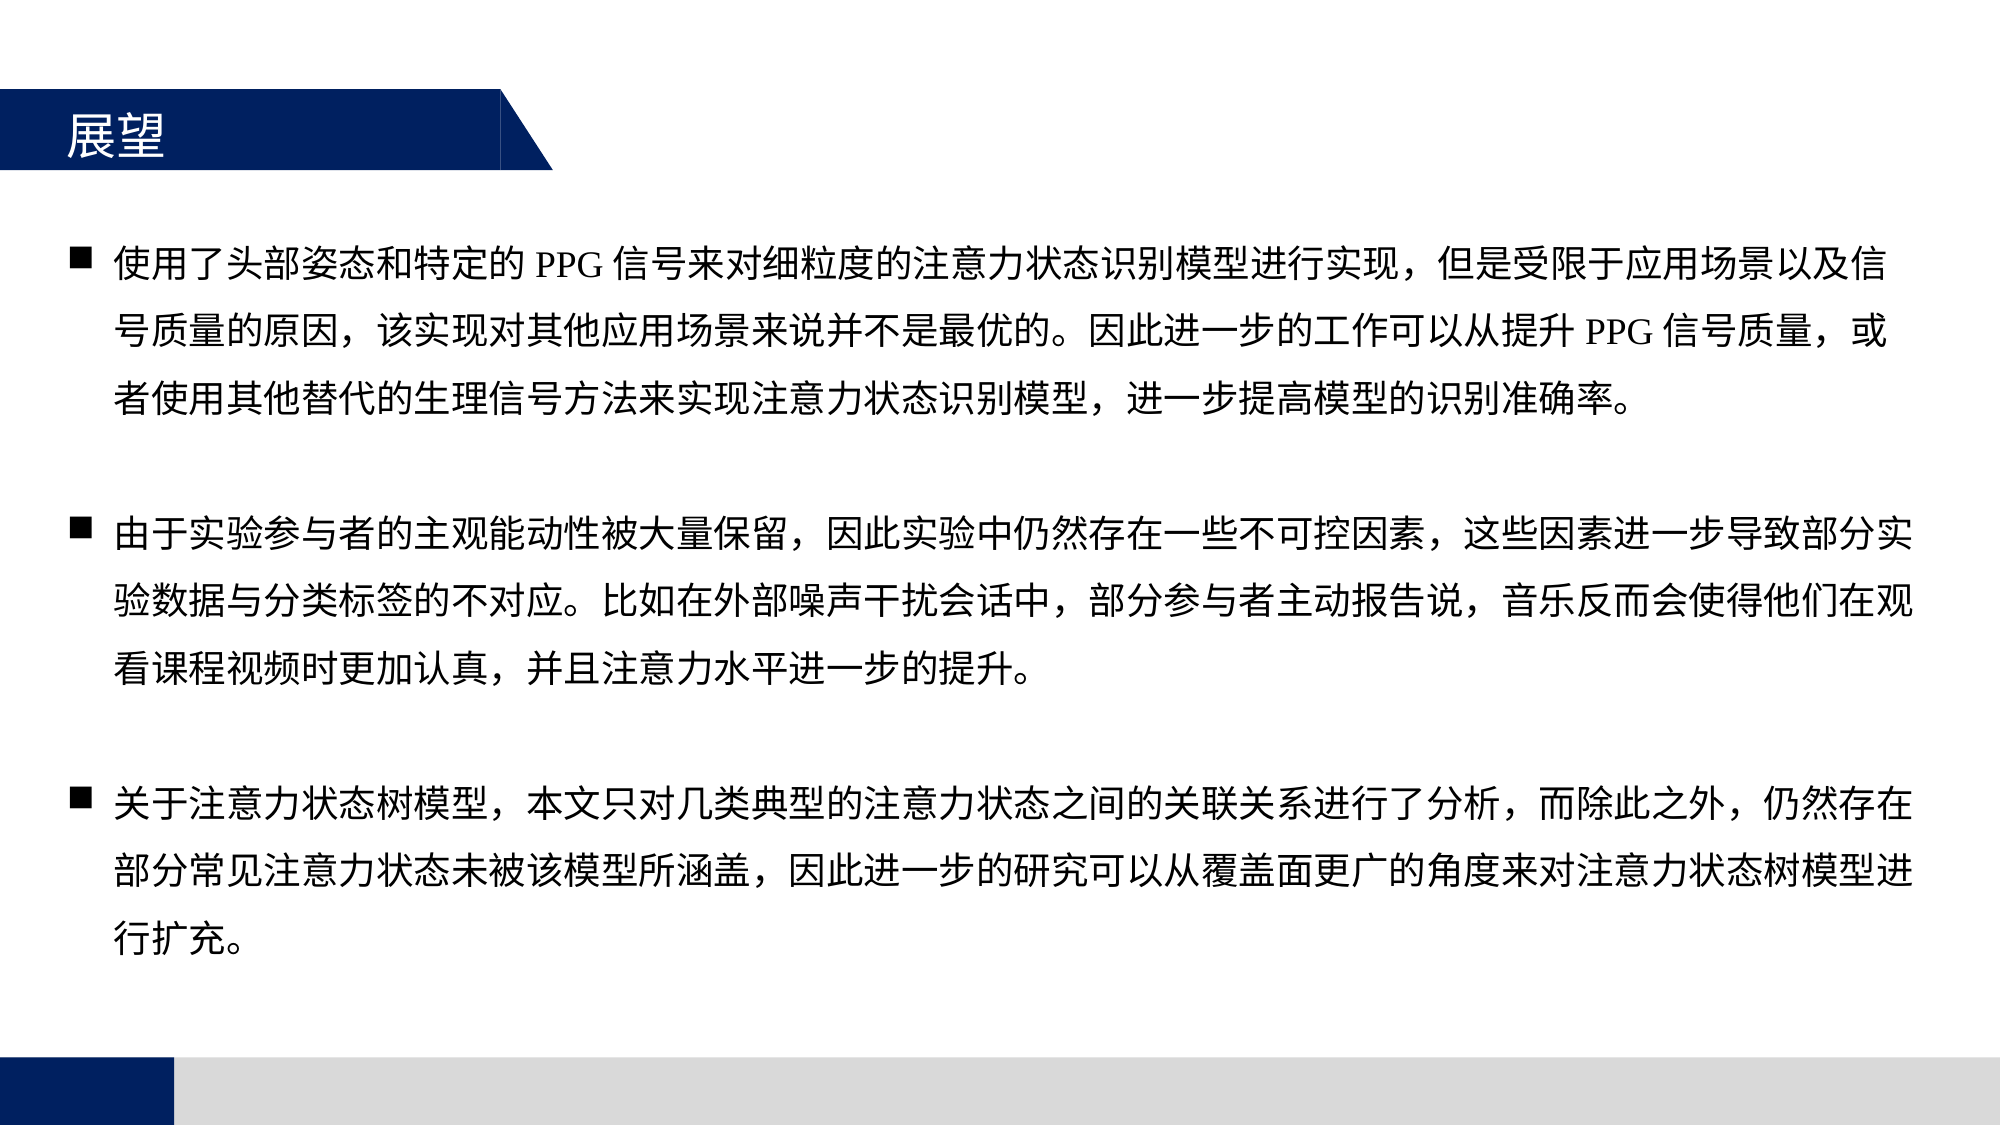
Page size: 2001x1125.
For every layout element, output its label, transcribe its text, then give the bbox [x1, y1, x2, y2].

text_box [0, 89, 553, 173]
text_box 使用了头部姿态和特定的PPG信号来对细粒度的注意力状态识别模型进行实现，但是受限于应用场景以及信号质量的原因，该实现对其他应用场景来说并不是最优的。因此进一步的工作可以从提升PPG信号质量，或者使用其他替代的生理信号方法来实现注意力状态识别模型，进一步提高模型的识别准确率。 由于实验参与者的主观能动性被大量保留，因此实验中仍然存在一些不可控因素，这些因素进一步导致部分实验数据与分类标签的不对应。比如在外部噪声干扰会话中，部分参与者主动报告说，音乐反而会使得他们在观看课程视频时更加认真，并且注意力水平进一步的提升。 关于注意力状态树模型，本文只对几类典型的注意力状态之间的关联关系进行了分析，而除此之外，仍然存在部分常见注意力状态未被该模型所涵盖，因此进一步的研究可以从覆盖面更广的角度来对注意力状态树模型进行扩充。 [52, 209, 1936, 968]
